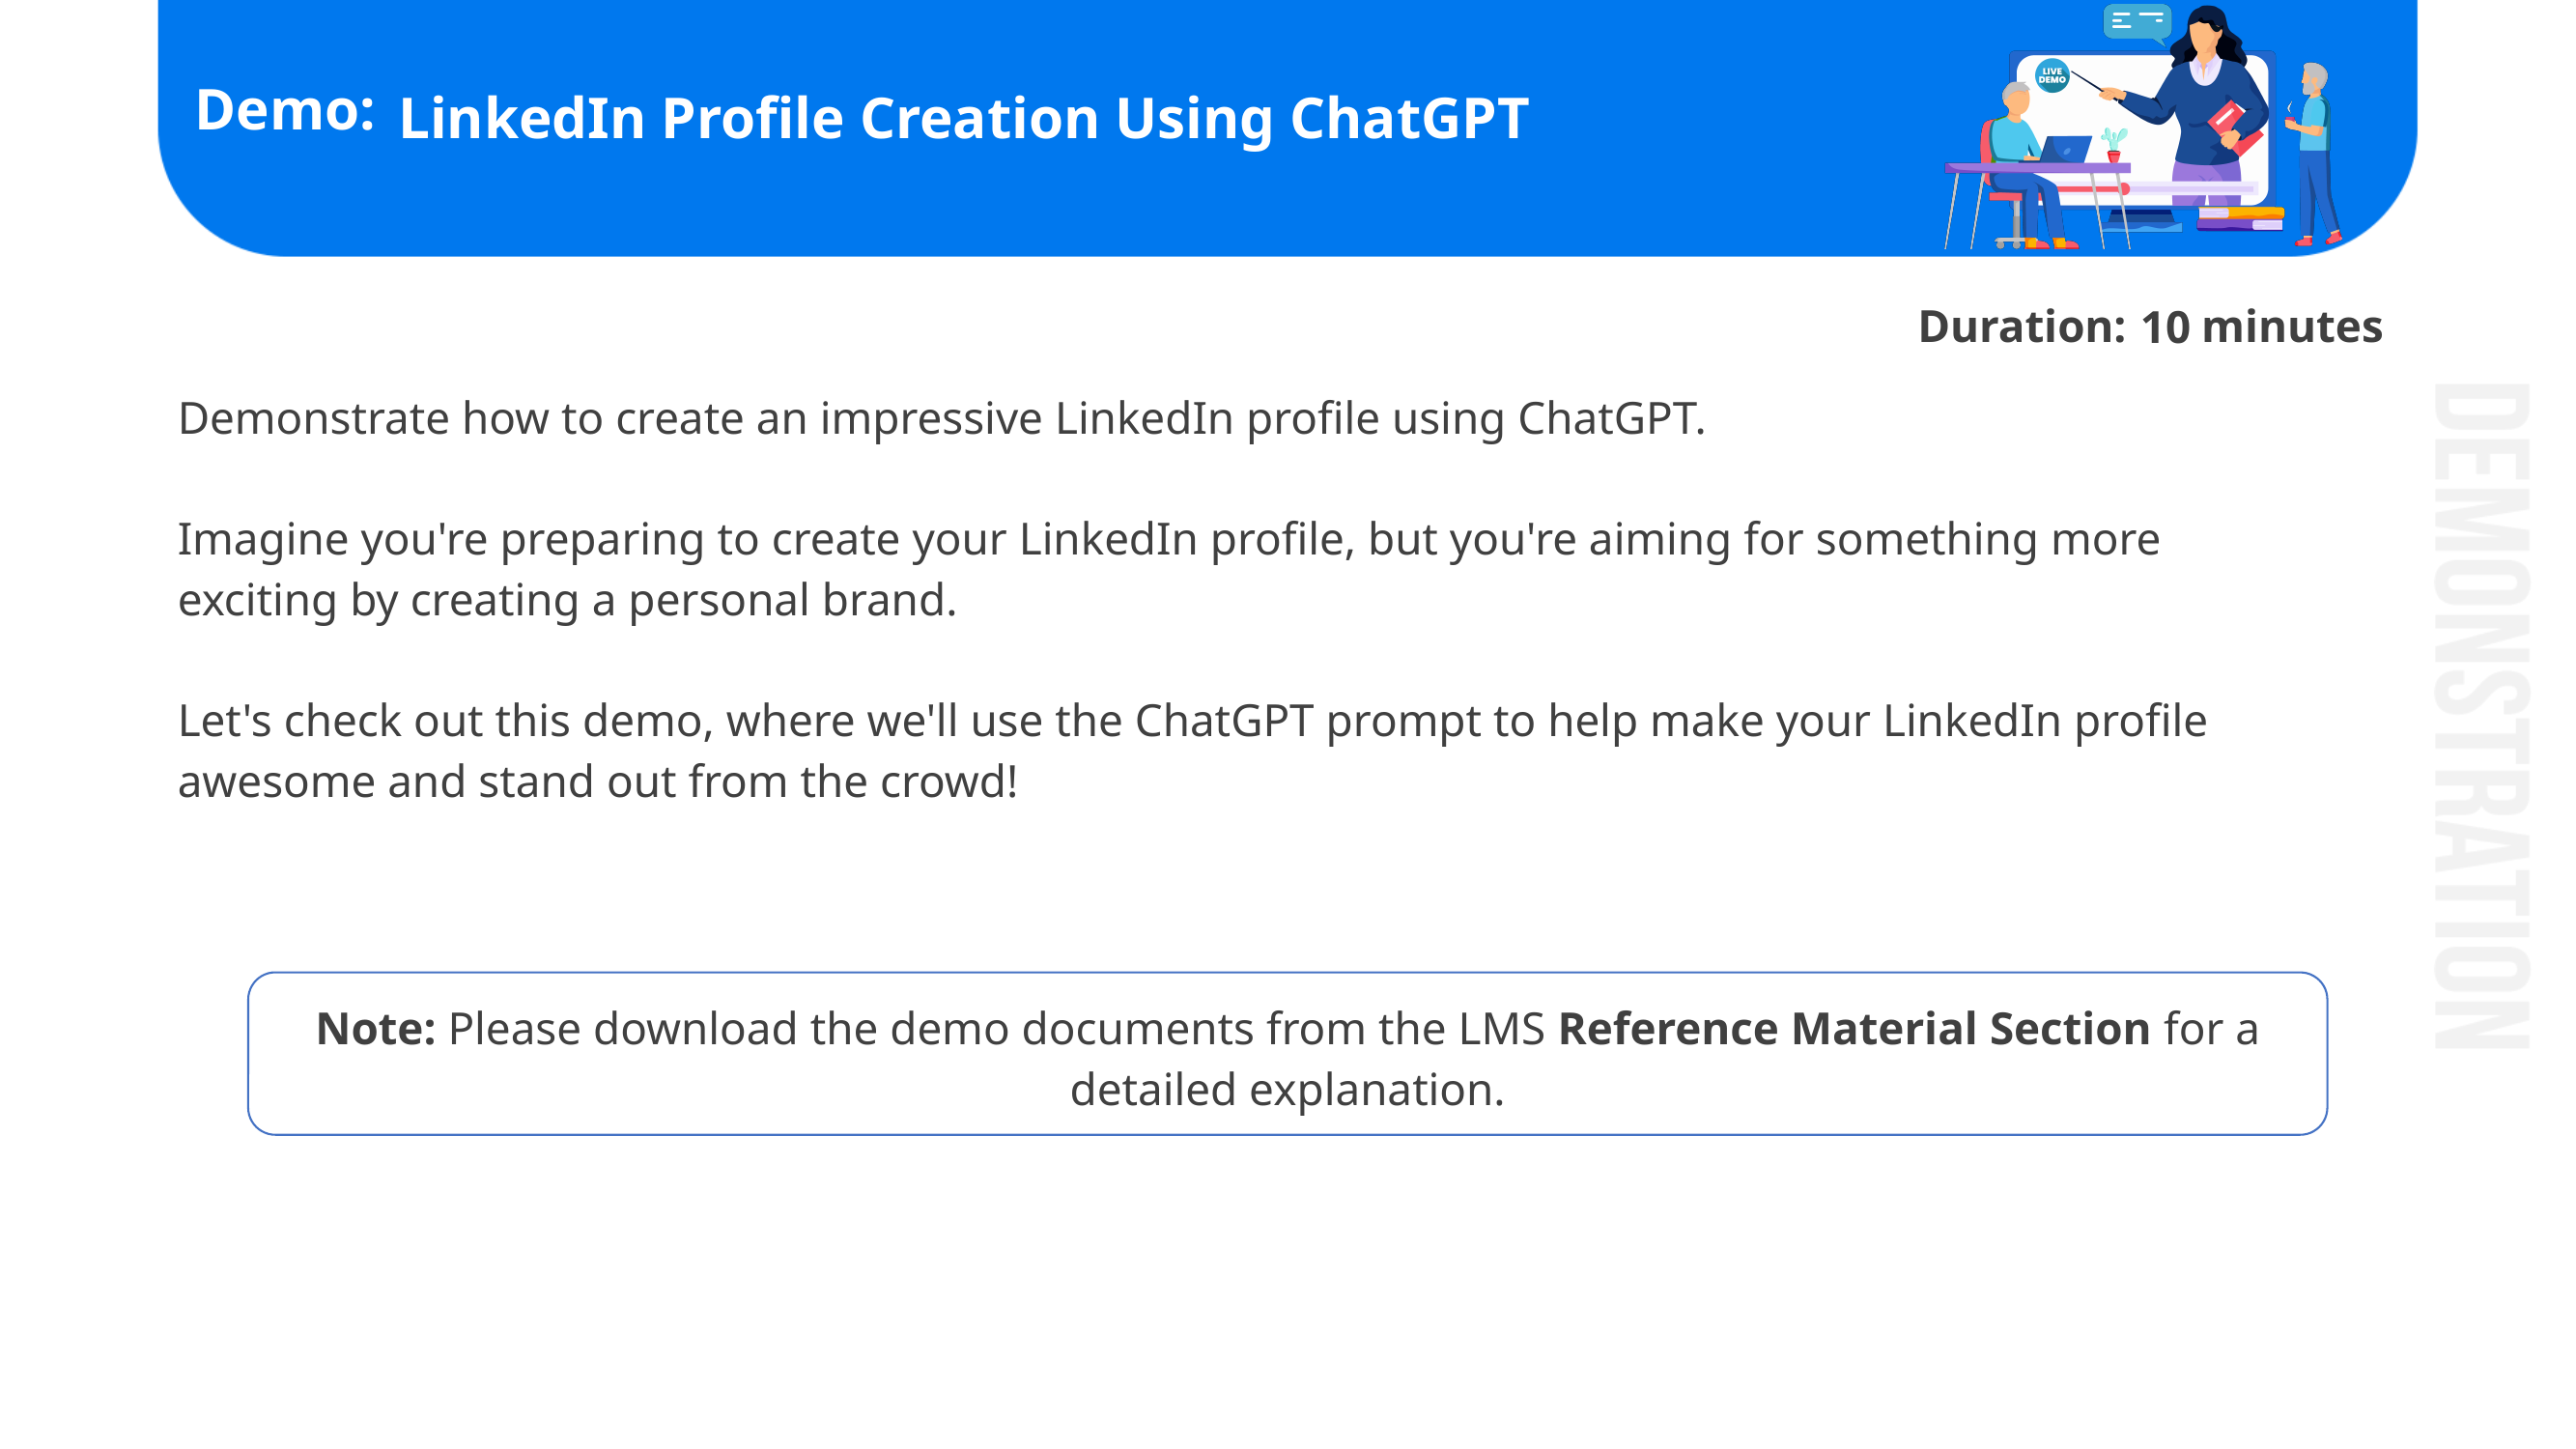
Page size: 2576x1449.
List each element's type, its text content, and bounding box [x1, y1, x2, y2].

list Demonstrate how to create an impressive LinkedIn profile using ChatGPT. Imagine you're preparing to create your LinkedIn profile, but you're aiming for something more exciting by creating a personal brand. Let's check out this demo, where we'll use the ChatGPT prompt to help make your LinkedIn profile awesome and stand out from the crowd! [162, 375, 2334, 1259]
picture [0, 0, 2576, 1449]
list 10 [2125, 284, 2216, 376]
title LinkedIn Profile Creation Using ChatGPT [383, 55, 1920, 158]
text_box Note: Please download the demo documents from the LMS Reference Material Section for a detailed explanation. [246, 971, 2329, 1136]
